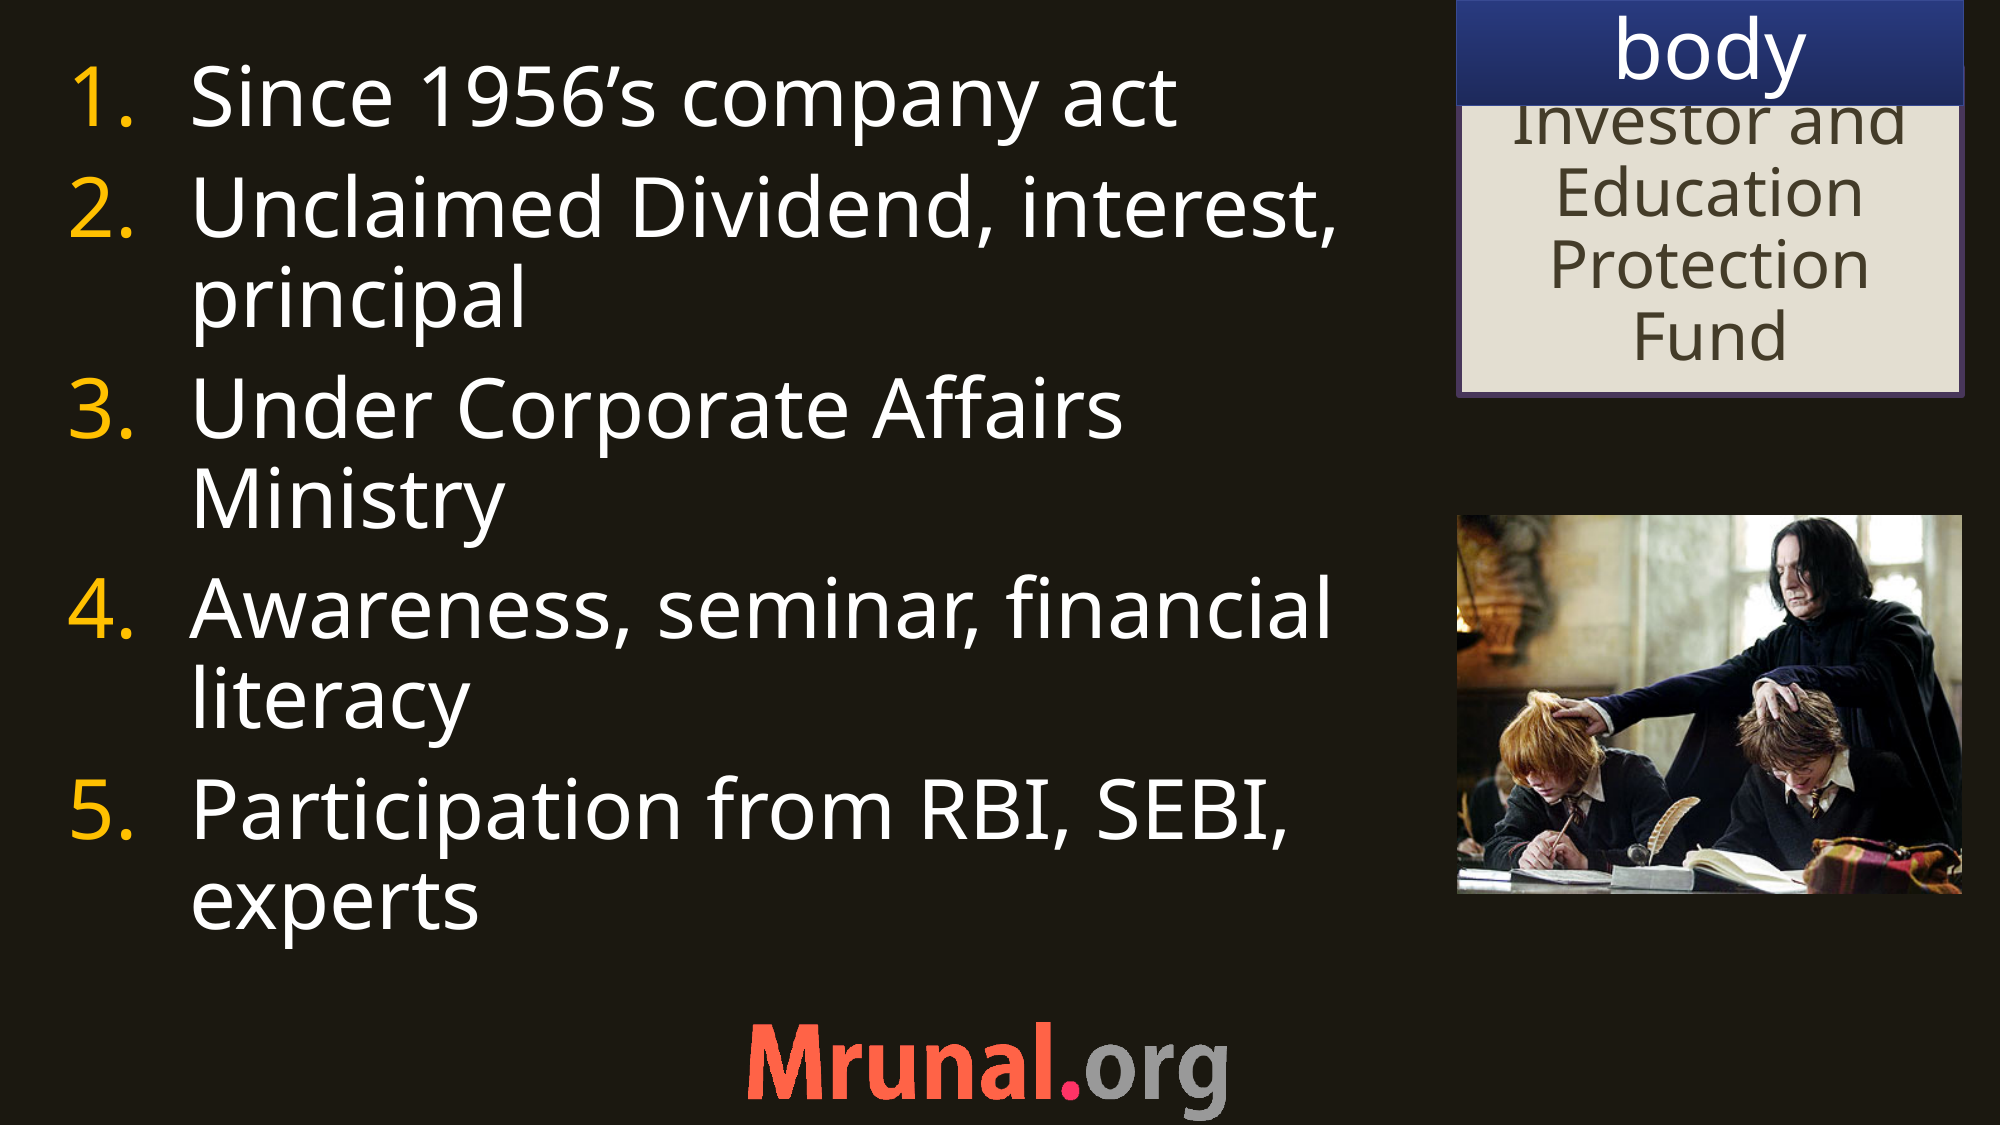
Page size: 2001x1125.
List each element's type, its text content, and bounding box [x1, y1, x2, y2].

title Investor and Education Protection Fund [1456, 65, 1965, 398]
picture [741, 1014, 1230, 1125]
list body [1456, 0, 1964, 106]
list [1457, 514, 1962, 894]
list Since 1956’s company act Unclaimed Dividend, interest, principal Under Corporate Affairs Ministry Awareness, seminar, financial literacy Participation from RBI, SEBI, experts [52, 47, 1447, 1014]
